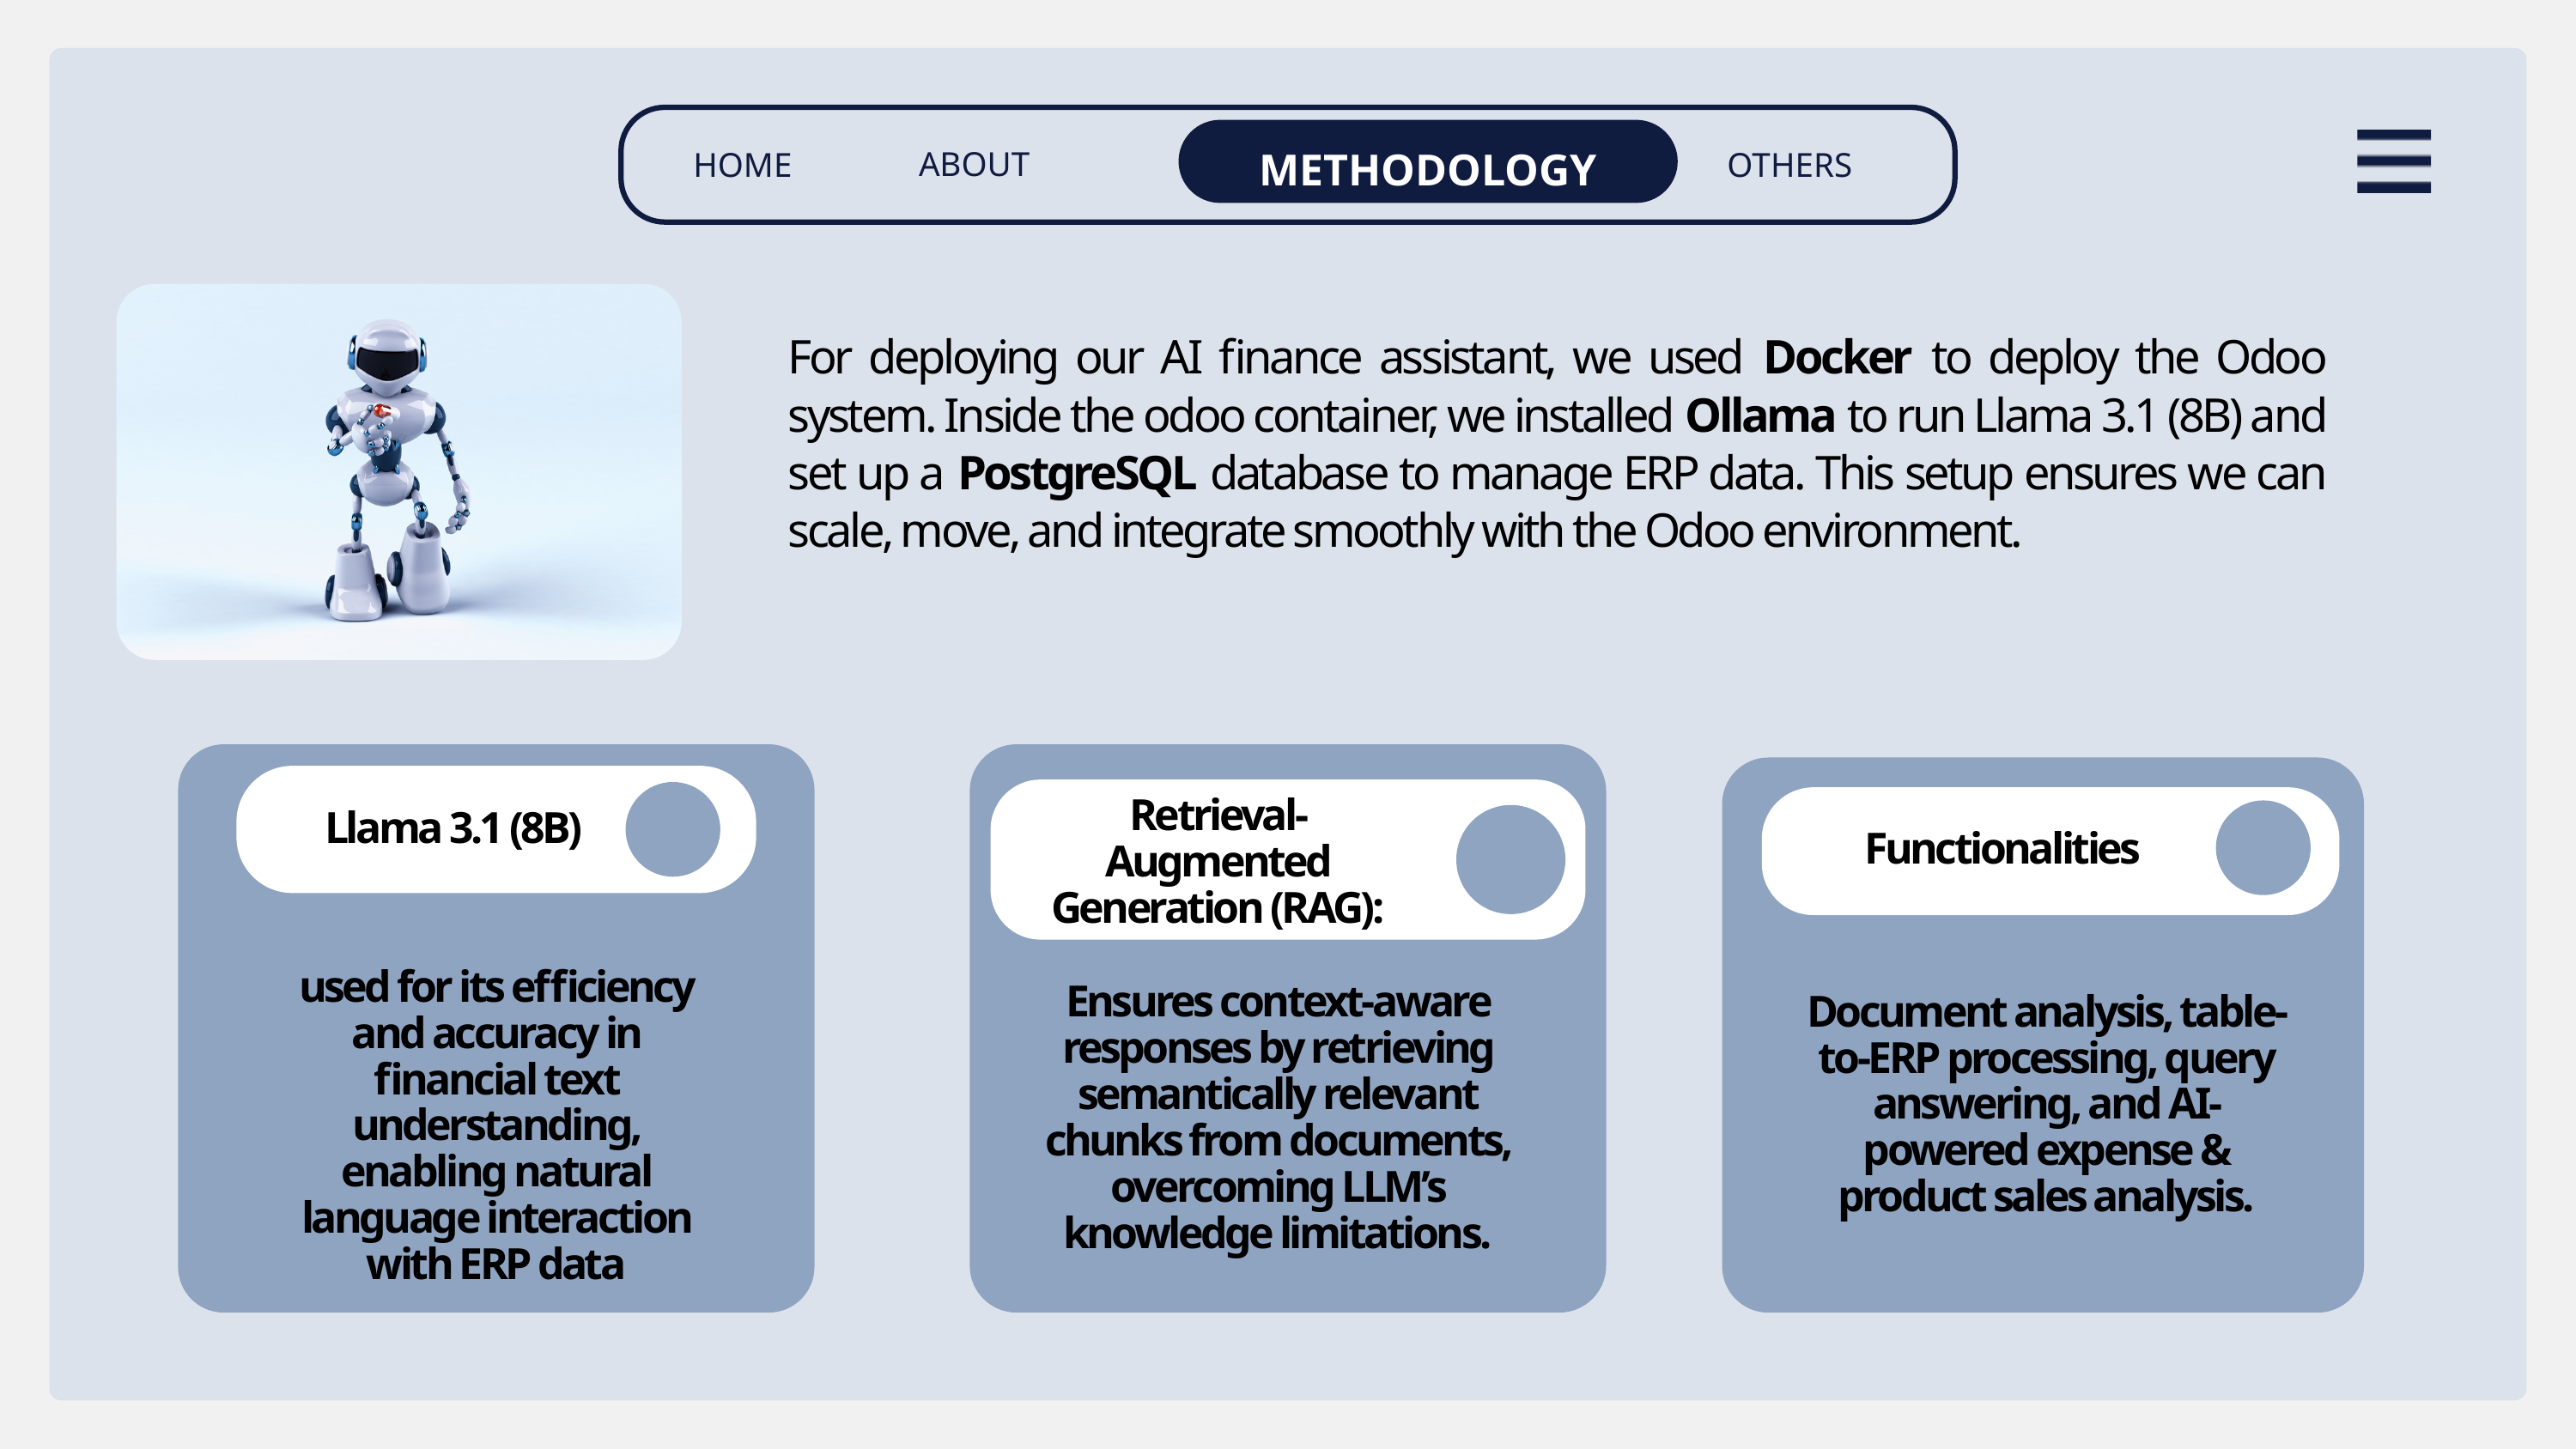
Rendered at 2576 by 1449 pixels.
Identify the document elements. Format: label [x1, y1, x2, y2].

text_box [236, 765, 756, 894]
text_box [969, 743, 1607, 1313]
text_box [1178, 119, 1679, 203]
text_box [49, 47, 2527, 1401]
text_box [178, 743, 815, 1313]
text_box [625, 781, 721, 877]
text_box [620, 106, 1955, 222]
text_box [1722, 757, 2365, 1313]
text_box [116, 283, 683, 660]
